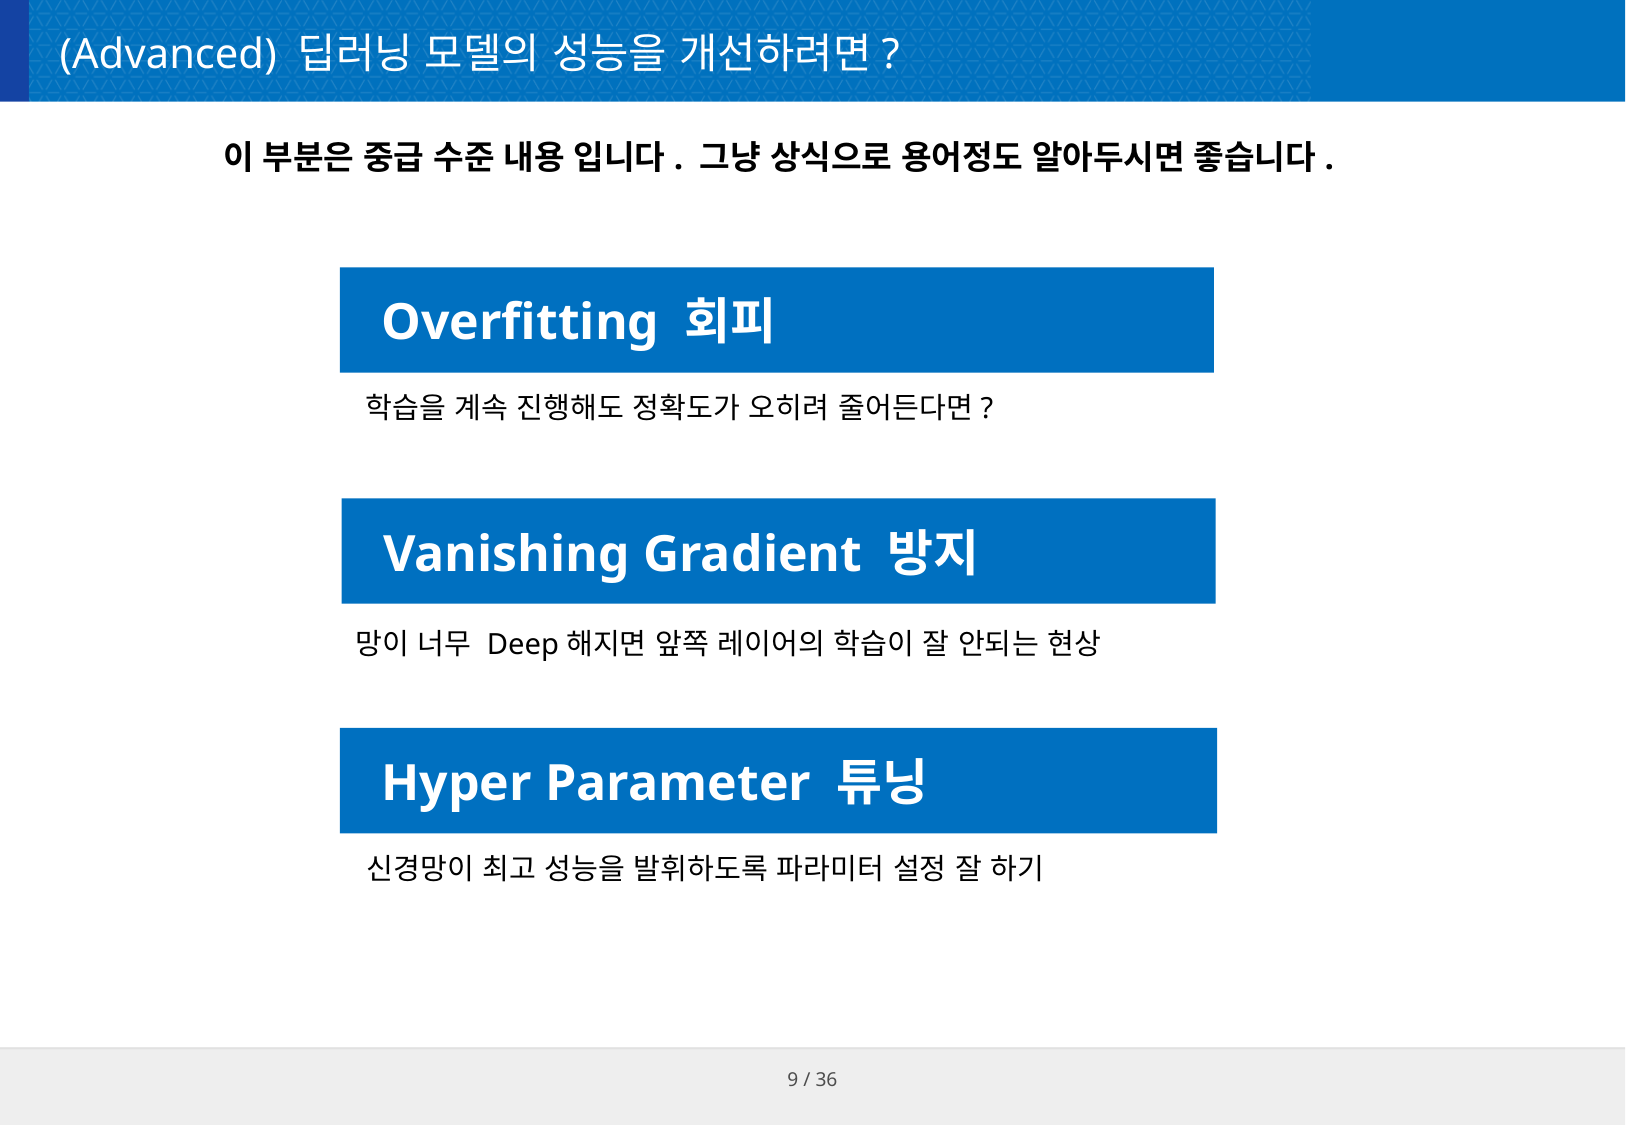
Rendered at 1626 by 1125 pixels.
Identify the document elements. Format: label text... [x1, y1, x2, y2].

picture [0, 0, 1626, 1125]
text_box Overfitting 회피 [339, 267, 1214, 373]
text_box 신경망이 최고 성능을 발휘하도록 파라미터 설정 잘 하기 [350, 842, 1061, 893]
title (Advanced) 딥러닝 모델의 성능을 개선하려면? [44, 19, 1356, 81]
text_box 이 부분은 중급 수준 내용 입니다. 그냥 상식으로 용어정도 알아두시면 좋습니다. [207, 128, 1350, 185]
text_box 망이 너무 Deep해지면 앞쪽 레이어의 학습이 잘 안되는 현상 [339, 618, 1117, 669]
text_box 학습을 계속 진행해도 정확도가 오히려 줄어든다면? [349, 382, 1009, 433]
text_box Vanishing Gradient 방지 [341, 498, 1216, 604]
text_box Hyper Parameter 튜닝 [339, 727, 1218, 834]
